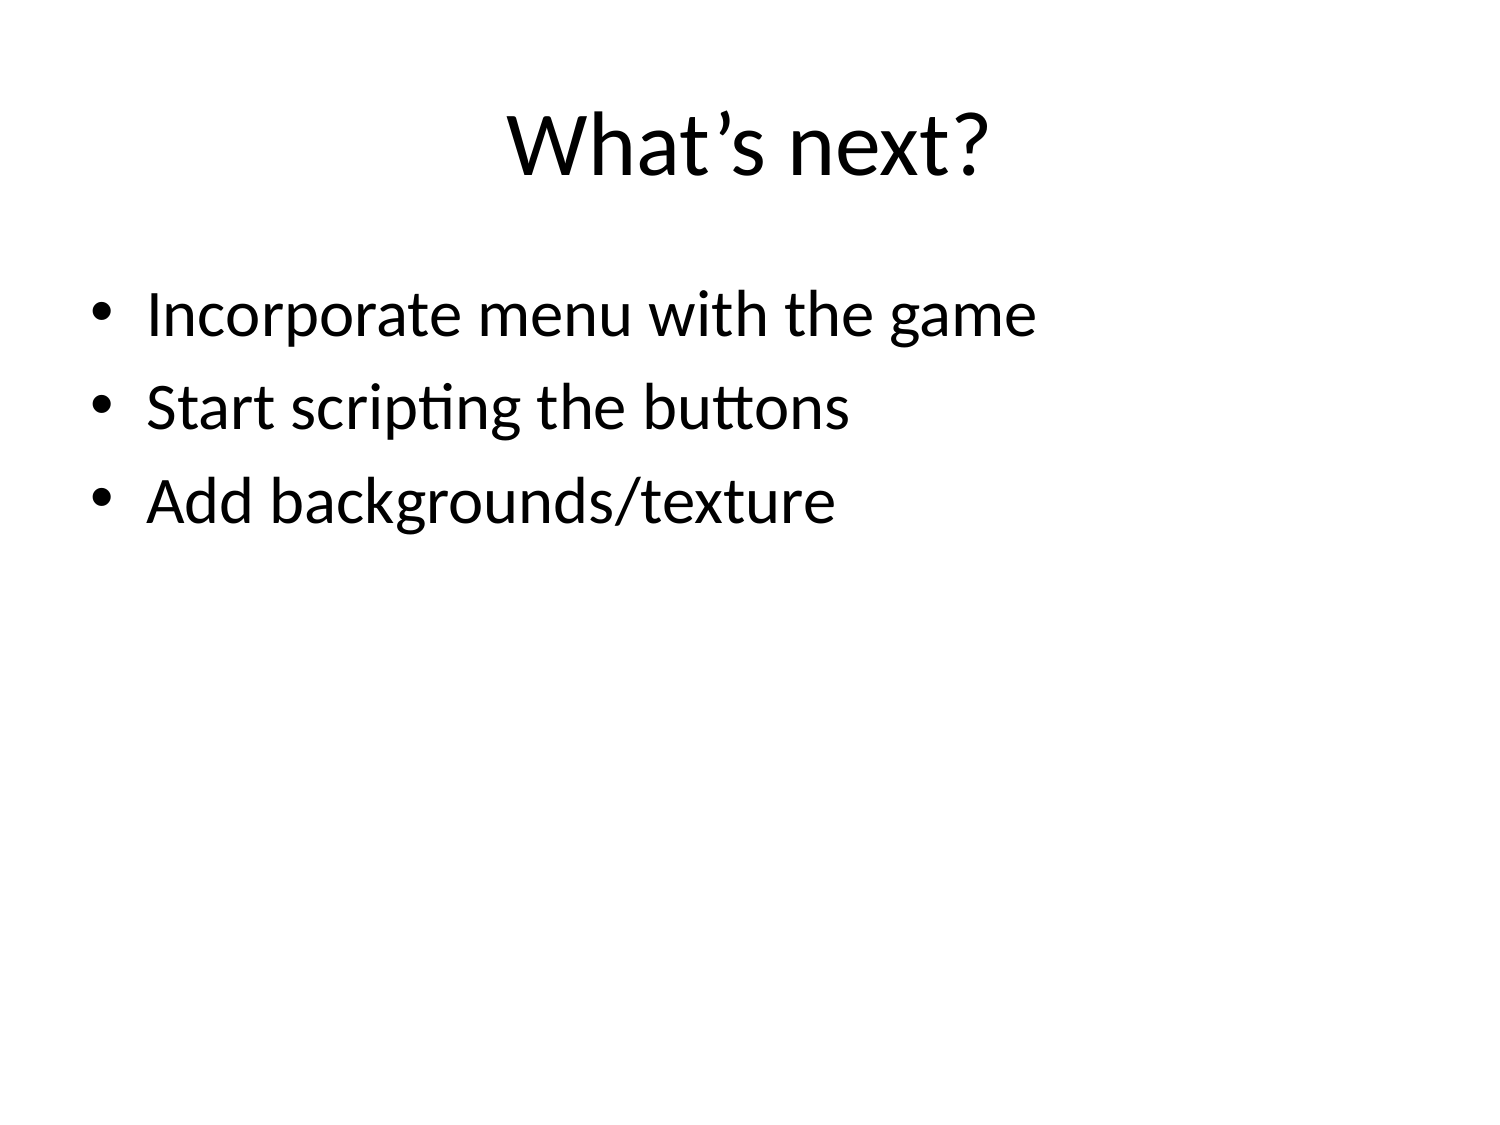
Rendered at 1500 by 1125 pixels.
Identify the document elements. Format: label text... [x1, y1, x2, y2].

title What’s next? [75, 45, 1425, 233]
list Incorporate menu with the game Start scripting the buttons Add backgrounds/texture [75, 262, 1425, 1005]
